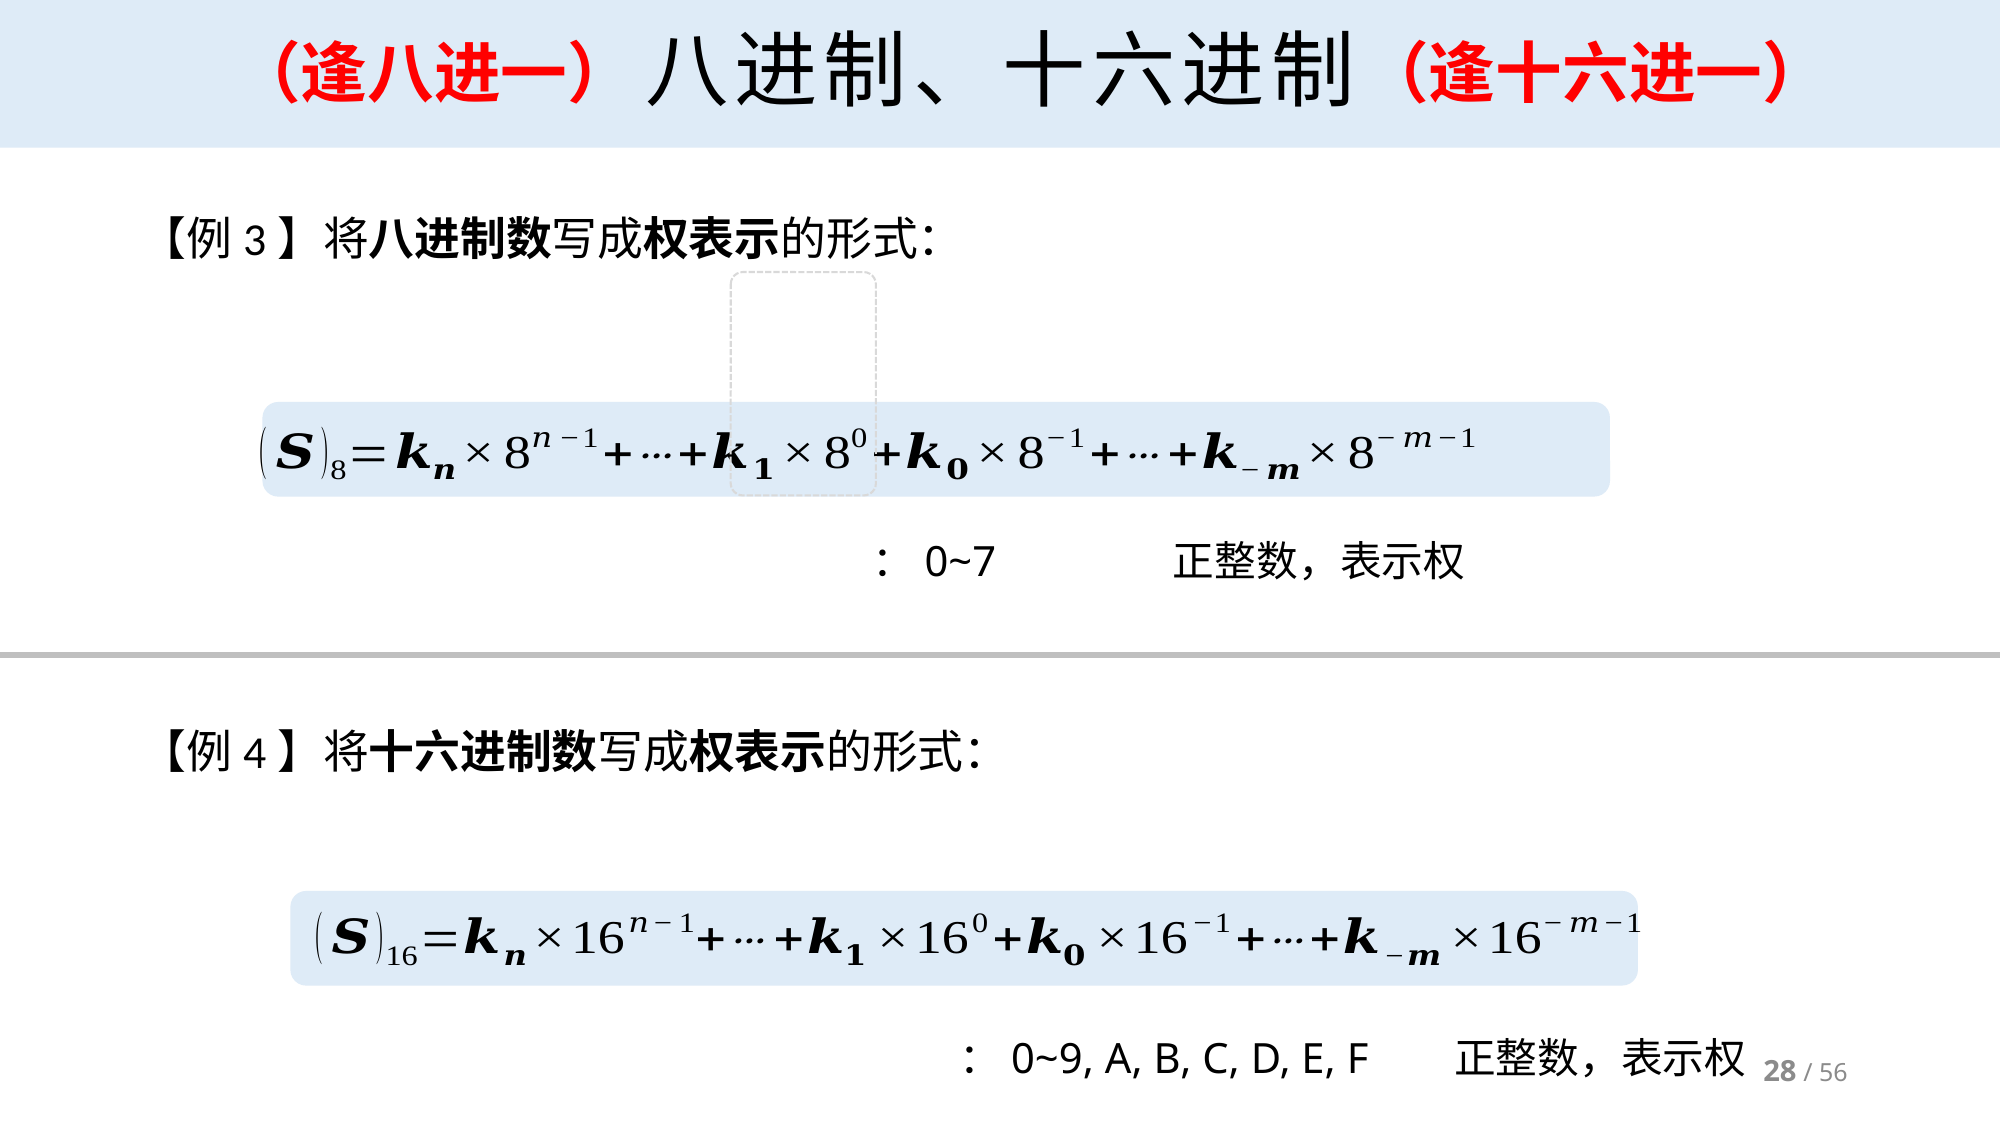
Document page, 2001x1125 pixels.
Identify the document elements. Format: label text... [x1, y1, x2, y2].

text_box （逢八进一） [219, 23, 650, 118]
title 八进制、十六进制 [0, 0, 2000, 148]
text_box [729, 270, 877, 497]
text_box [261, 400, 1612, 498]
text_box [289, 889, 1639, 987]
slide_number 28 / 56 [1412, 1042, 1863, 1103]
text_box （逢十六进一） [1347, 23, 1845, 118]
